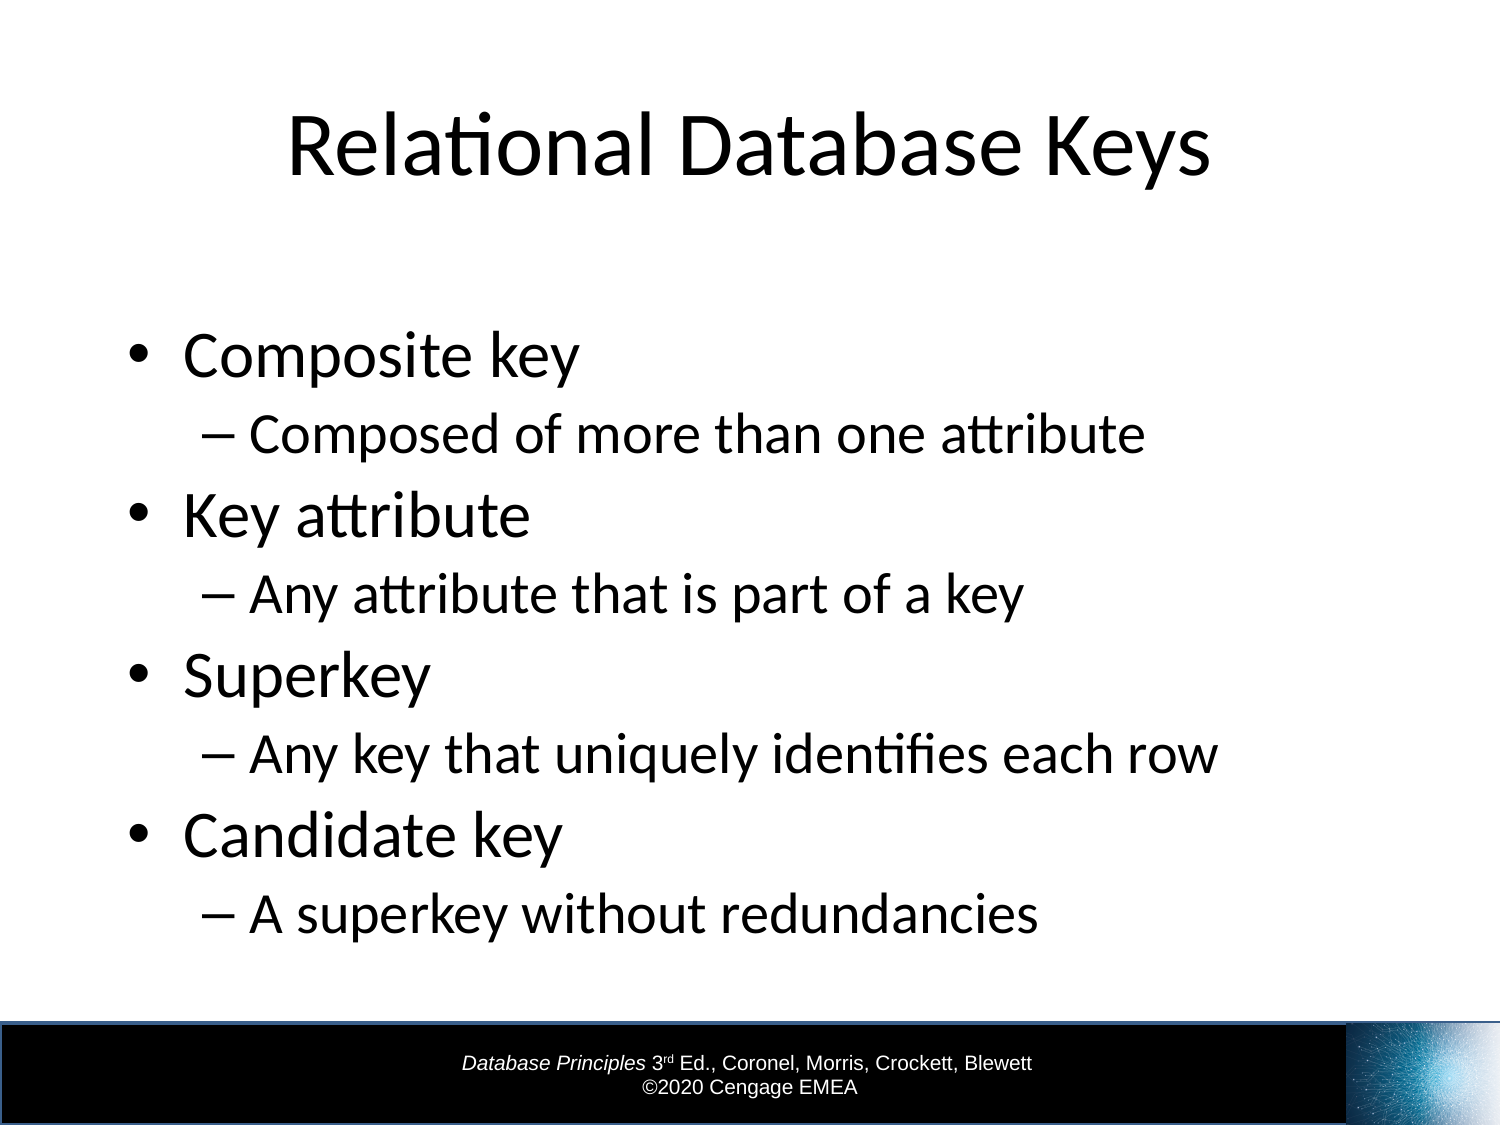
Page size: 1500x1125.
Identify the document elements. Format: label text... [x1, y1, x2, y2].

list Composite key Composed of more than one attribute Key attribute Any attribute that is part of a key Superkey Any key that uniquely identifies each row Candidate key A superkey without redundancies [112, 312, 1388, 988]
picture [1346, 1023, 1500, 1125]
footer [62, 1037, 1325, 1080]
title Relational Database Keys [75, 45, 1425, 233]
